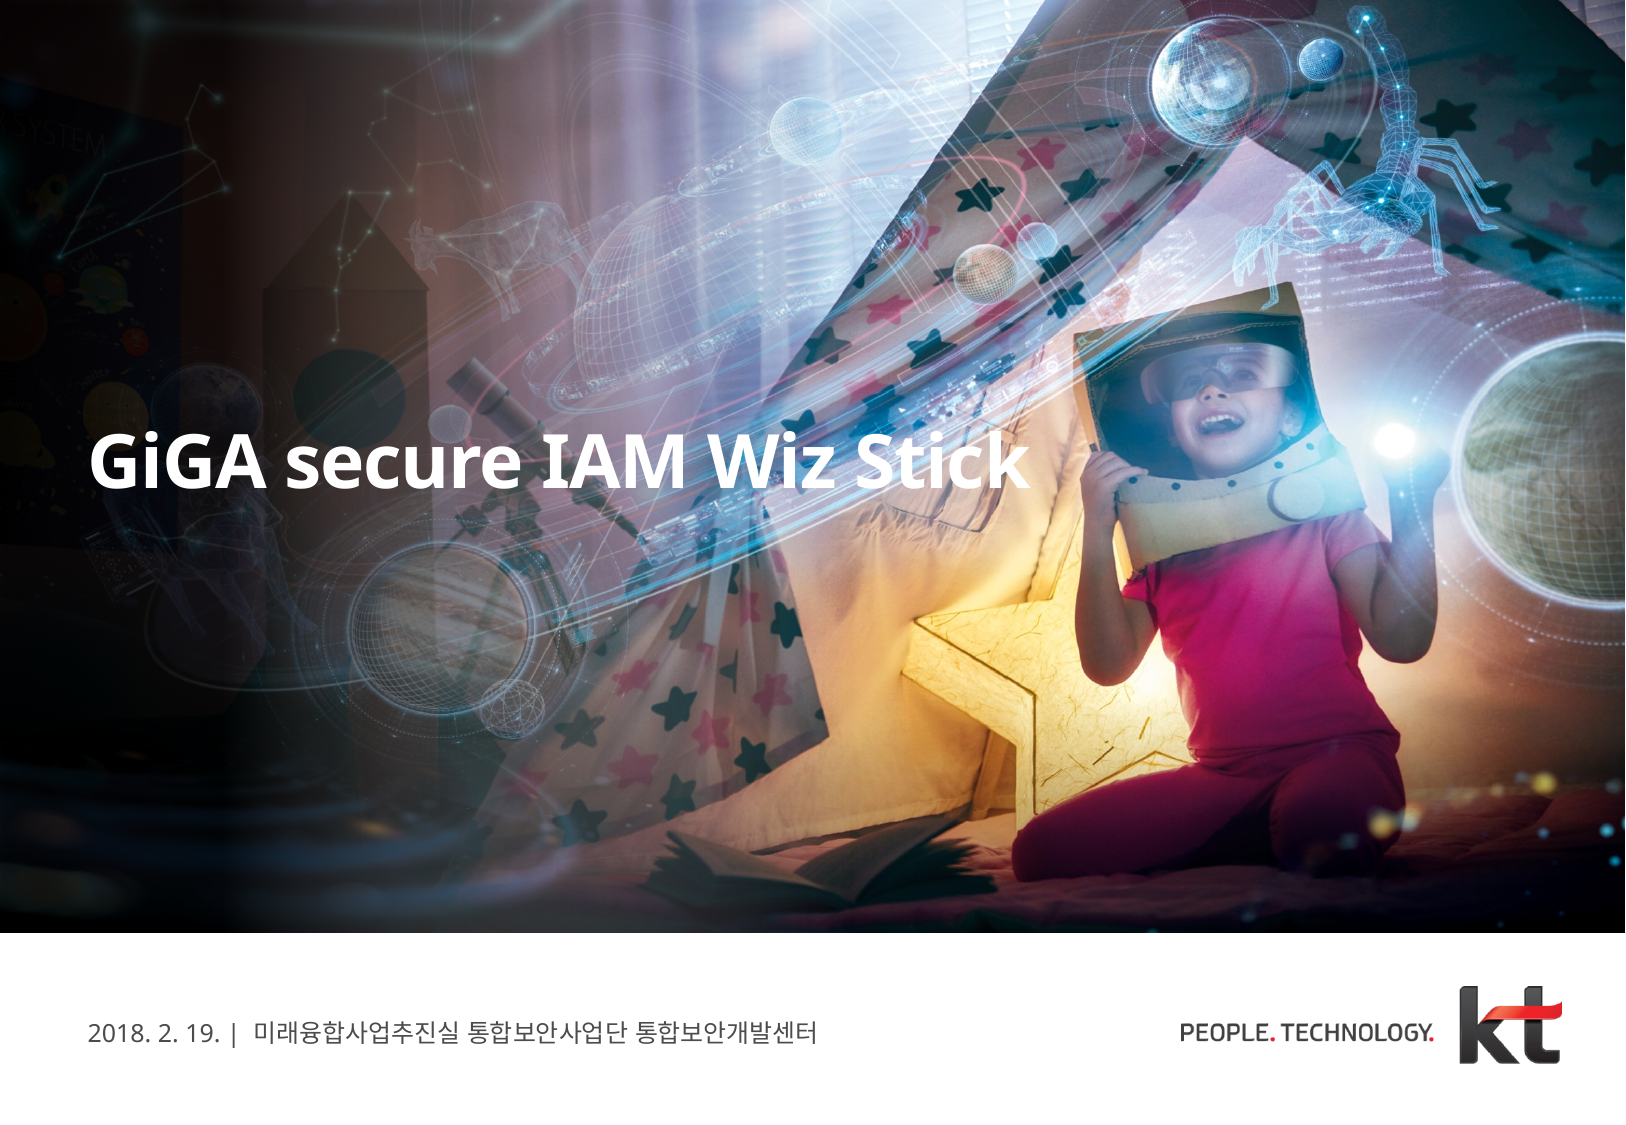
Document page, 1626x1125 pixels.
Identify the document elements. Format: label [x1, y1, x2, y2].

text_box [0, 0, 1625, 1125]
